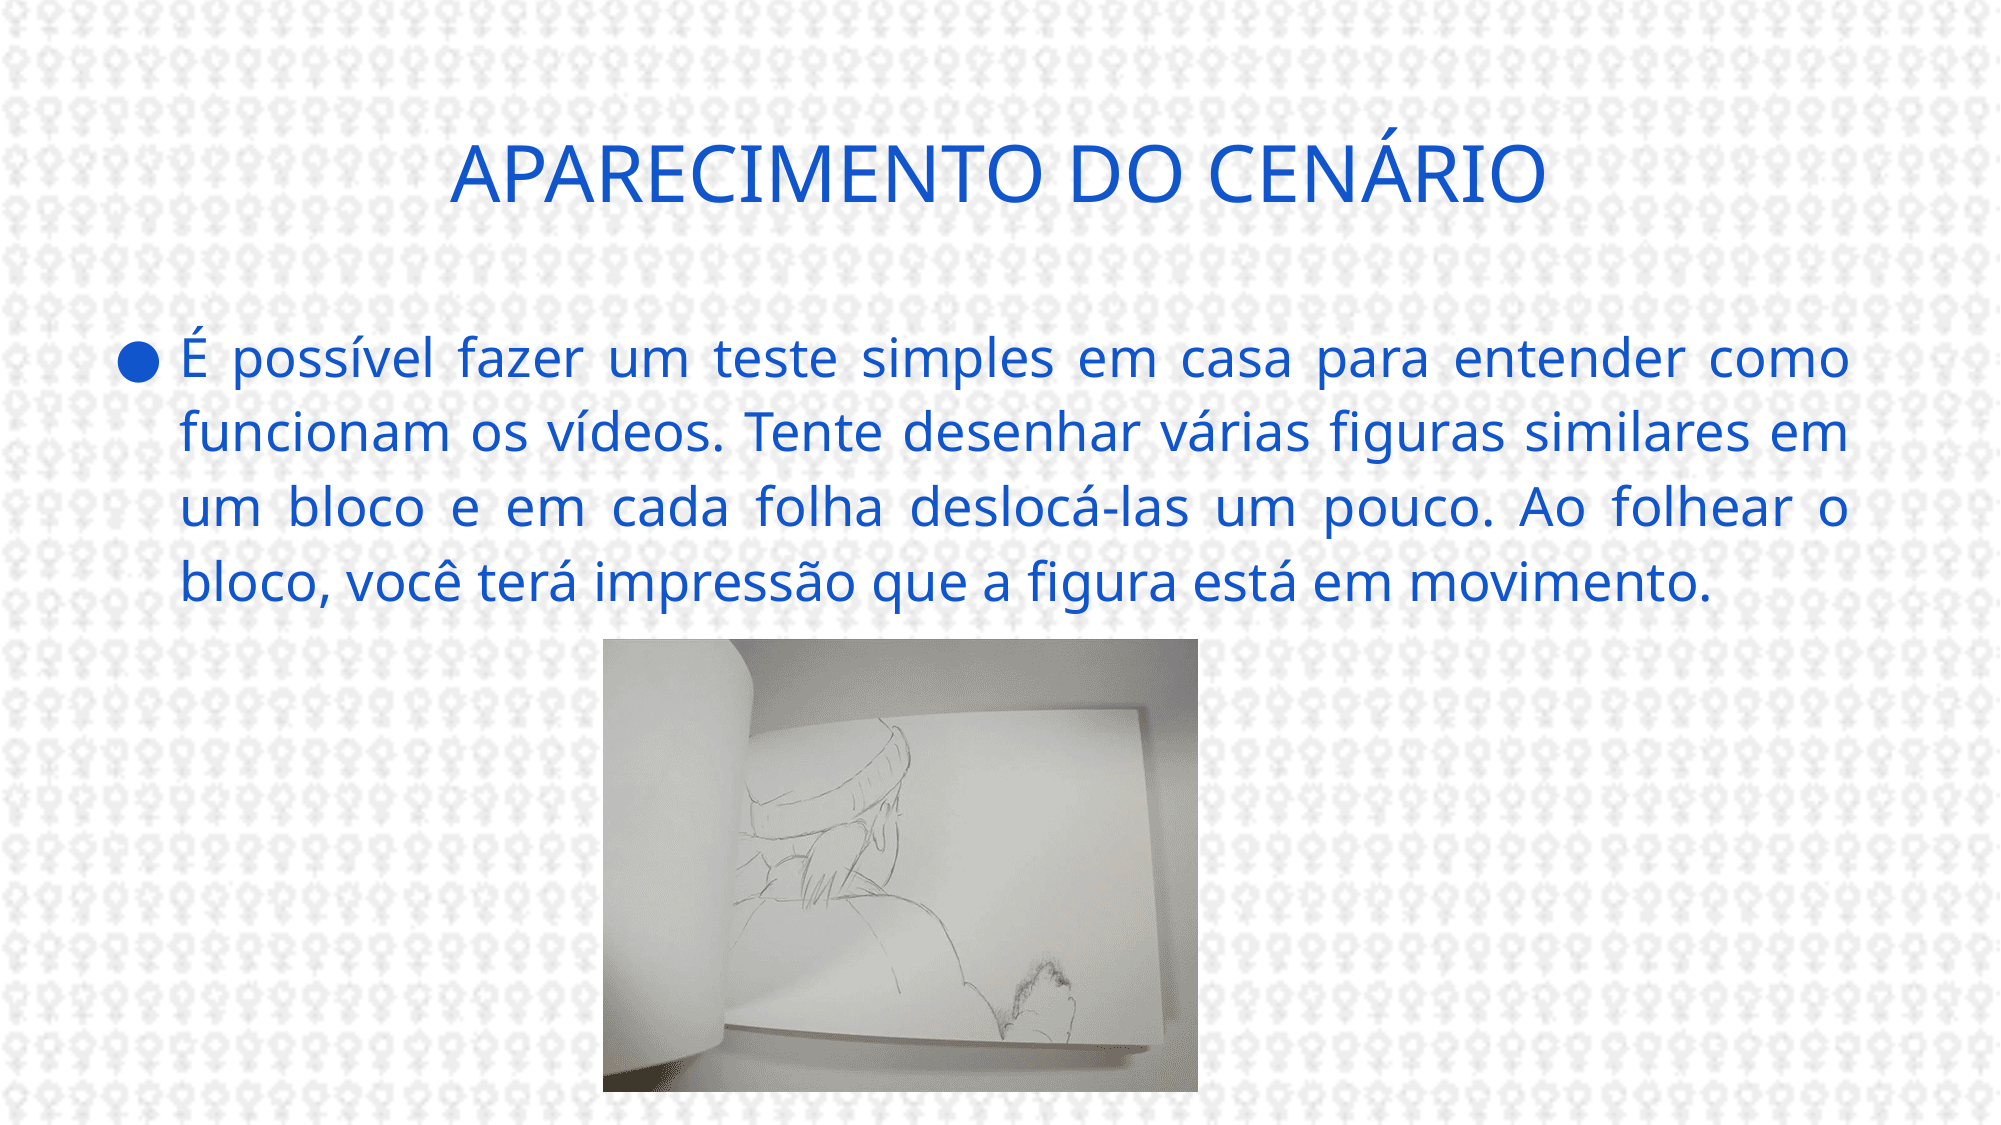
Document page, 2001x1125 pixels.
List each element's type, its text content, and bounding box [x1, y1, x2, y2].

title APARECIMENTO DO CENÁRIO [0, 107, 2000, 228]
picture [0, 0, 2001, 1125]
text_box É possível fazer um teste simples em casa para entender como funcionam os vídeos. Tente desenhar várias figuras similares em um bloco e em cada folha deslocá-las um pouco. Ao folhear o bloco, você terá impressão que a figura está em movimento. [89, 305, 1868, 852]
